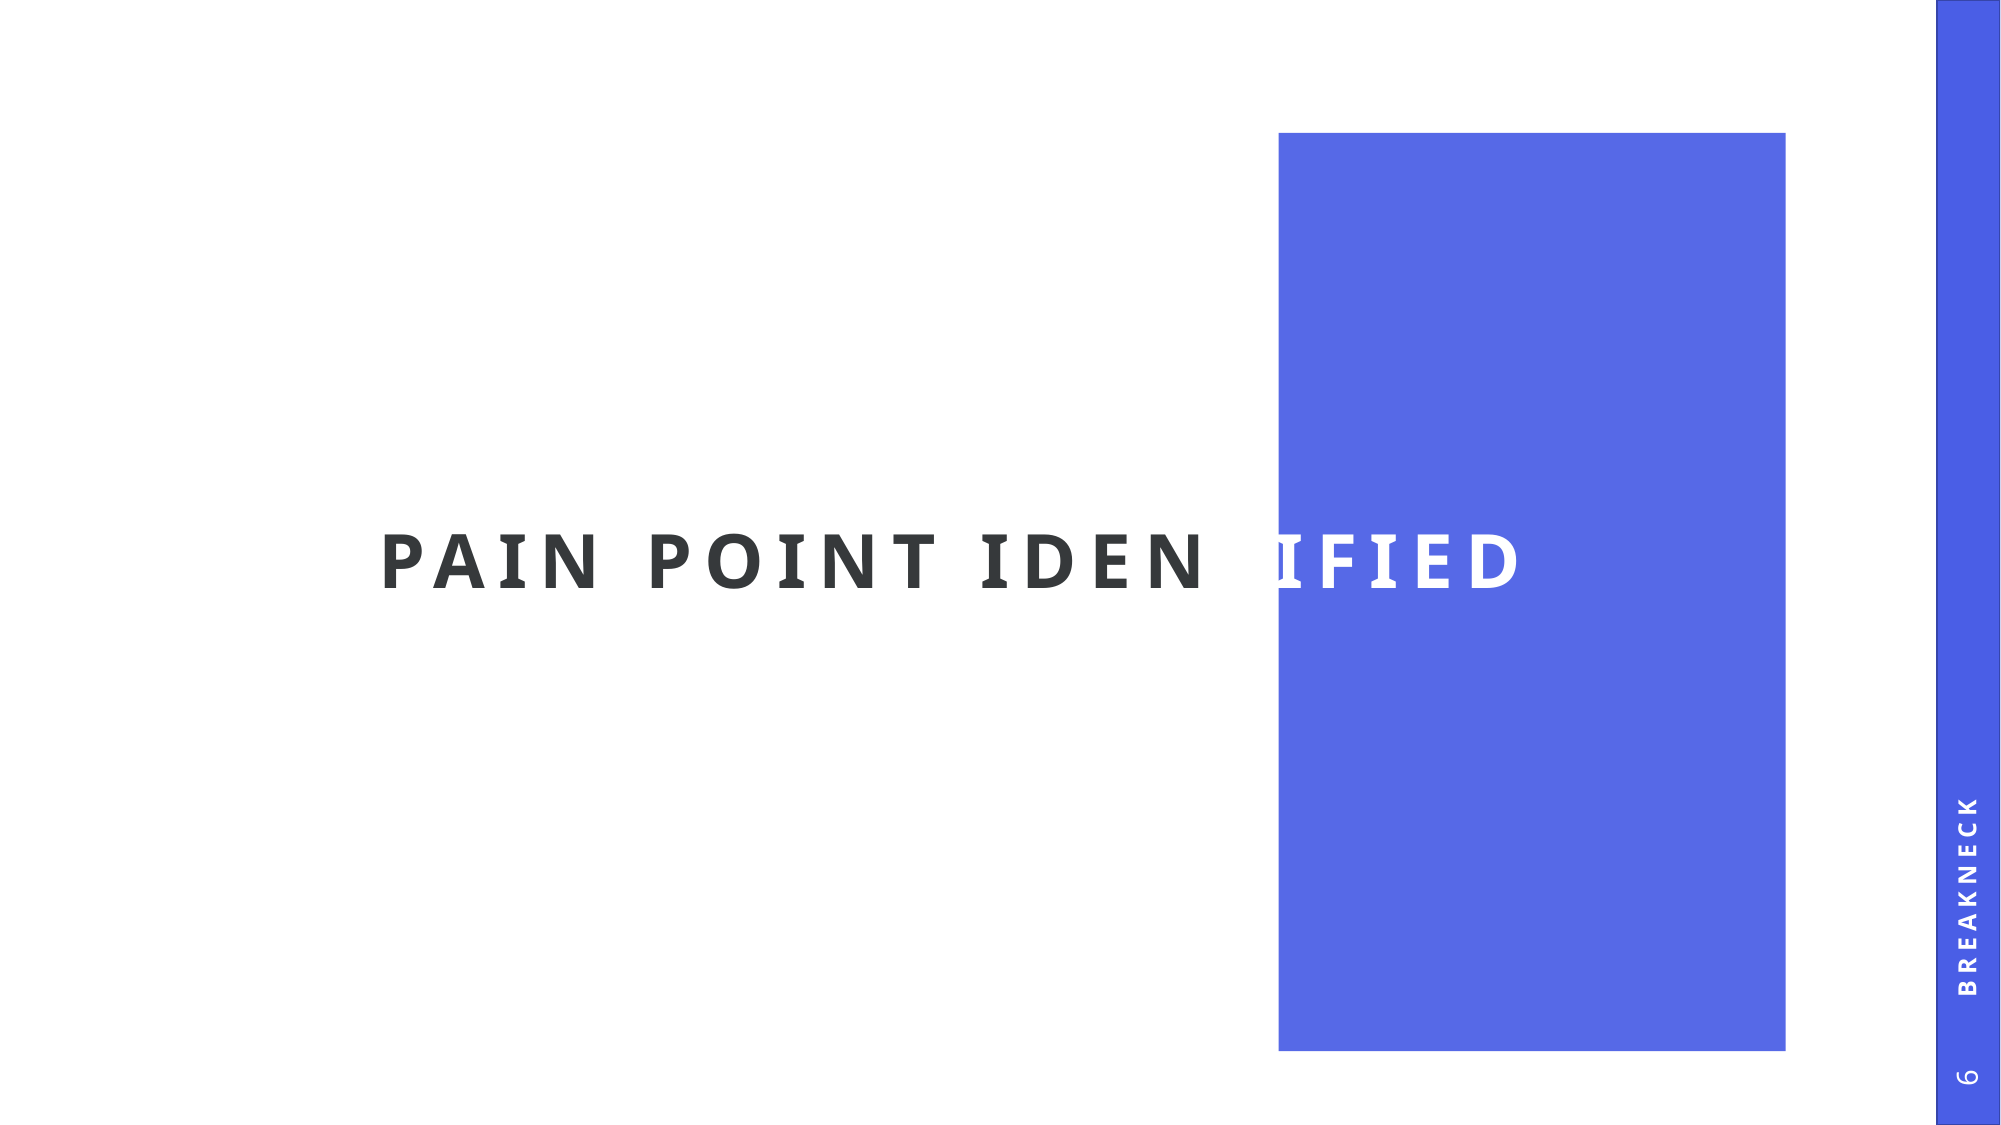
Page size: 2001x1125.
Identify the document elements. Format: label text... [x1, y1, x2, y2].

footer breakneck [1937, 0, 2000, 1032]
title Pain point identified [378, 524, 1640, 601]
slide_number 6 [1937, 1032, 2000, 1125]
